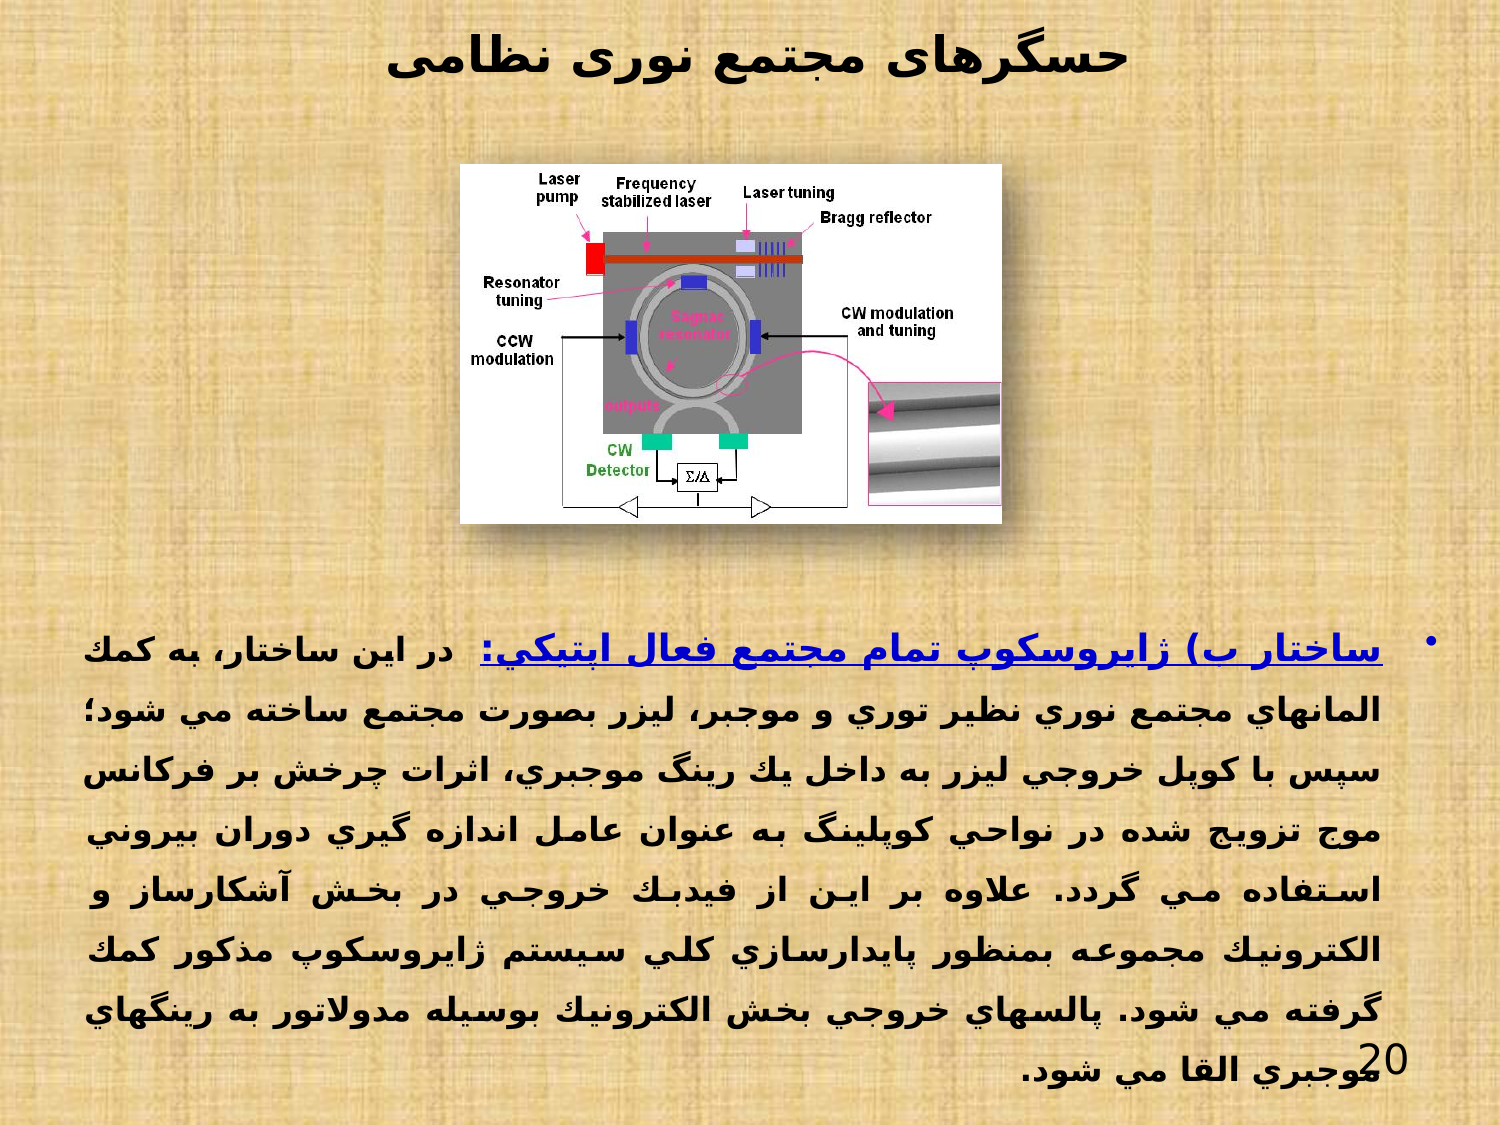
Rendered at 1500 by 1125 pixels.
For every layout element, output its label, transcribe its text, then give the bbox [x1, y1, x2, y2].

title حسگرهای مجتمع نوری نظامی [74, 0, 1426, 120]
picture [0, 0, 1500, 1125]
slide_number 20 [1074, 1024, 1426, 1104]
list ساختار ب) ژايروسكوپ تمام مجتمع فعال اپتيكي: در اين ساختار، به كمك المانهاي مجتمع نوري نظير توري و موجبر، ليزر بصورت مجتمع ساخته مي شود؛‌ سپس با كوپل خروجي ليزر به داخل يك رينگ موجبري، اثرات چرخش بر فركانس موج تزويج شده در نواحي كوپلينگ به عنوان عامل اندازه گيري دوران بيروني استفاده مي گردد. علاوه بر اين از فيدبك خروجي در بخش آشكارساز و الكترونيك مجموعه بمنظور پايدارسازي كلي سيستم ژايروسكوپ مذكور كمك گرفته مي شود. پالسهاي خروجي بخش الكترونيك بوسيله مدولاتور به رينگهاي موجبري القا مي شود. [66, 593, 1454, 1016]
